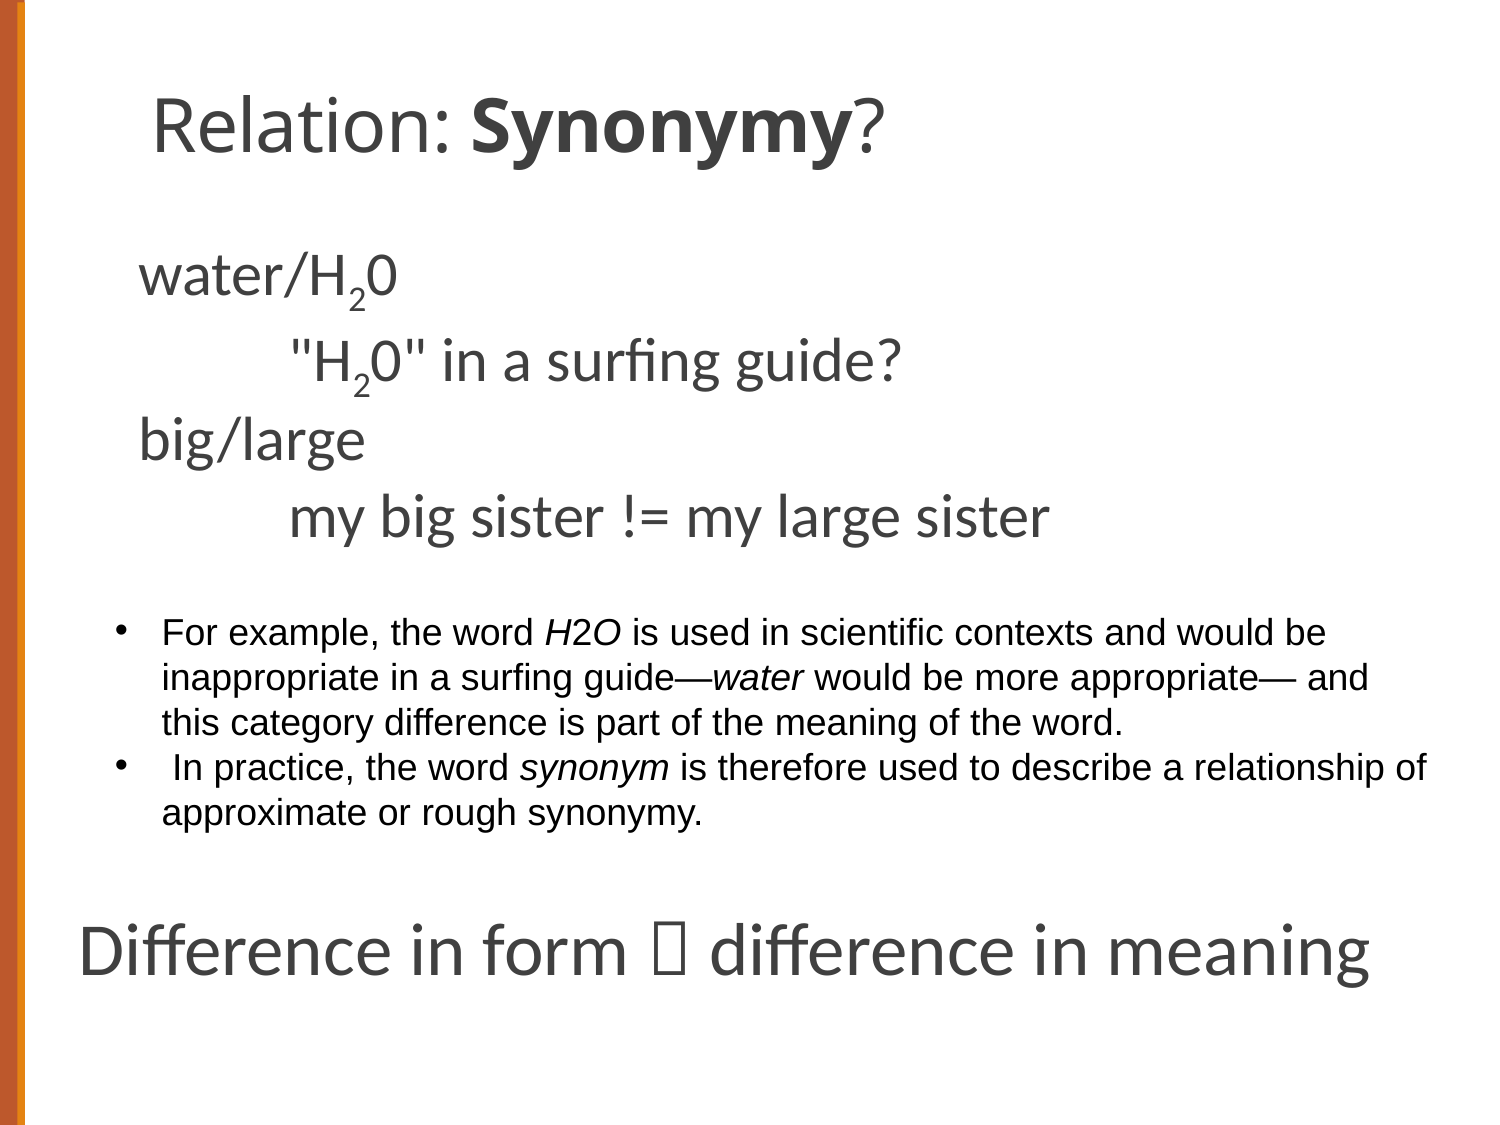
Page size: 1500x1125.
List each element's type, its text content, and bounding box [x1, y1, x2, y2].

list water/H20 "H20" in a surfing guide? big/large my big sister != my large sister [113, 227, 1352, 540]
text_box For example, the word H2O is used in scientific contexts and would be inappropriate in a surfing guide—water would be more appropriate— and this category difference is part of the meaning of the word. In practice, the word synonym is therefore used to describe a relationship of approximate or rough synonymy. [99, 600, 1444, 840]
title Relation: Synonymy? [135, 26, 1373, 175]
text_box Difference in form  difference in meaning [78, 903, 1429, 1013]
